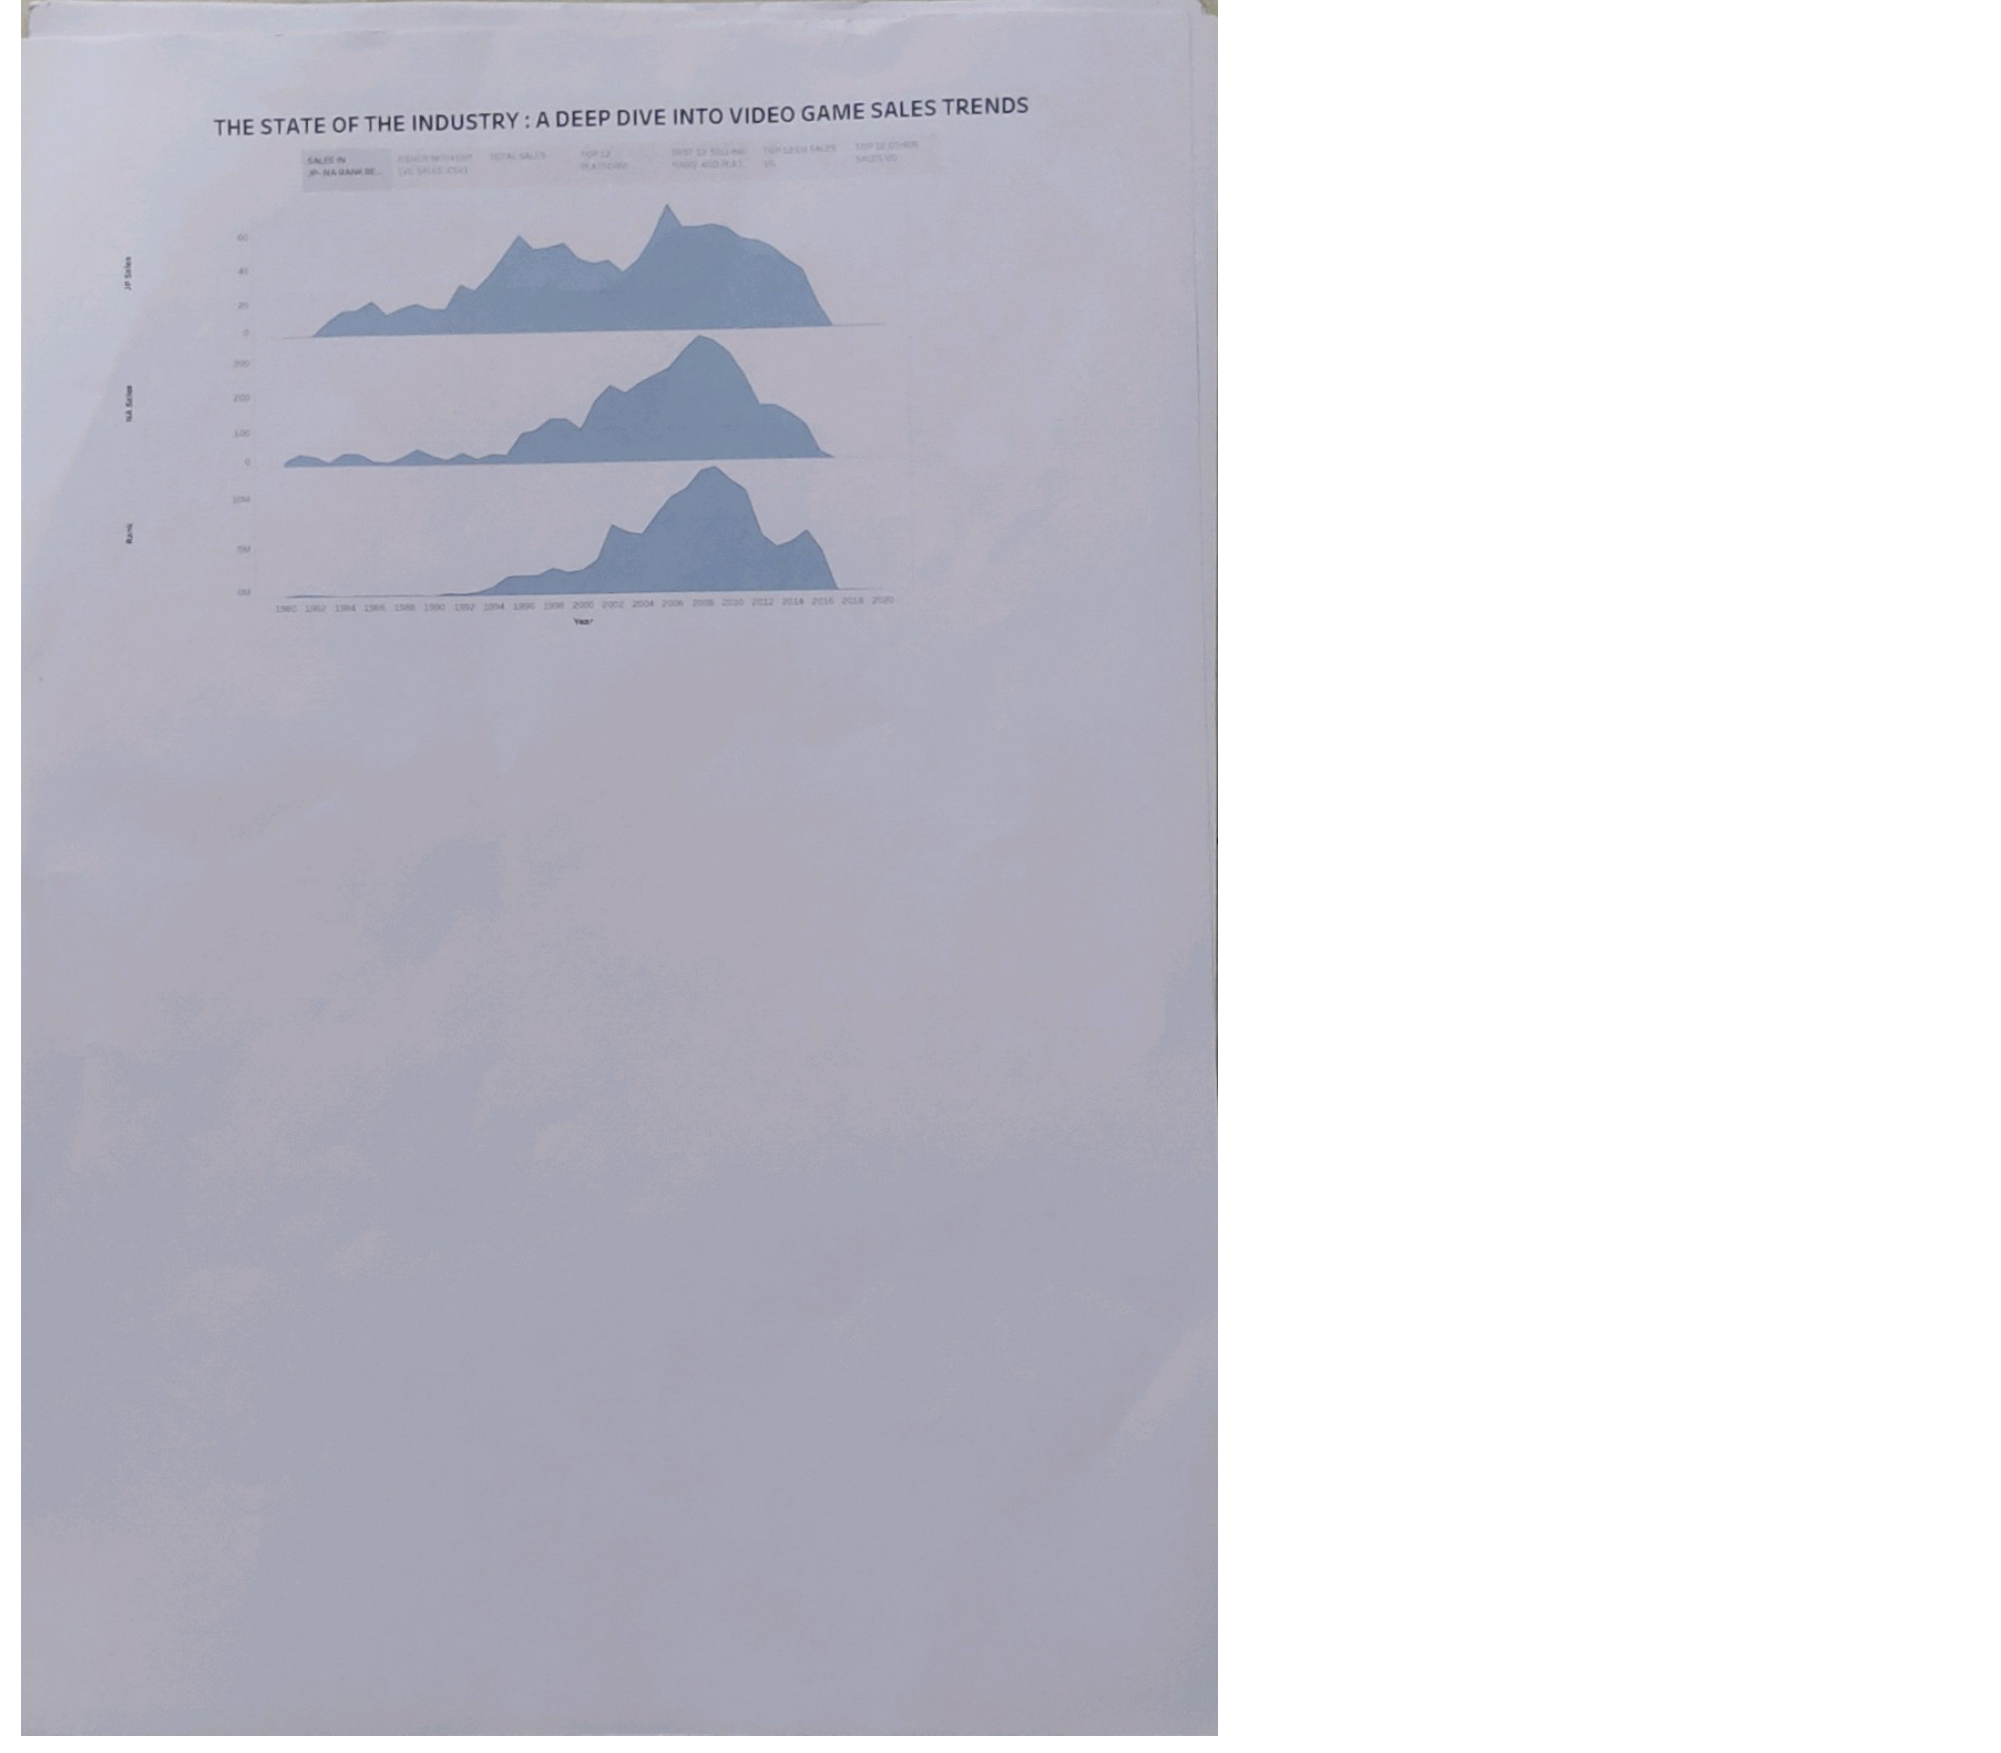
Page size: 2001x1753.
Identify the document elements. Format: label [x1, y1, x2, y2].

picture [21, 0, 1219, 1736]
